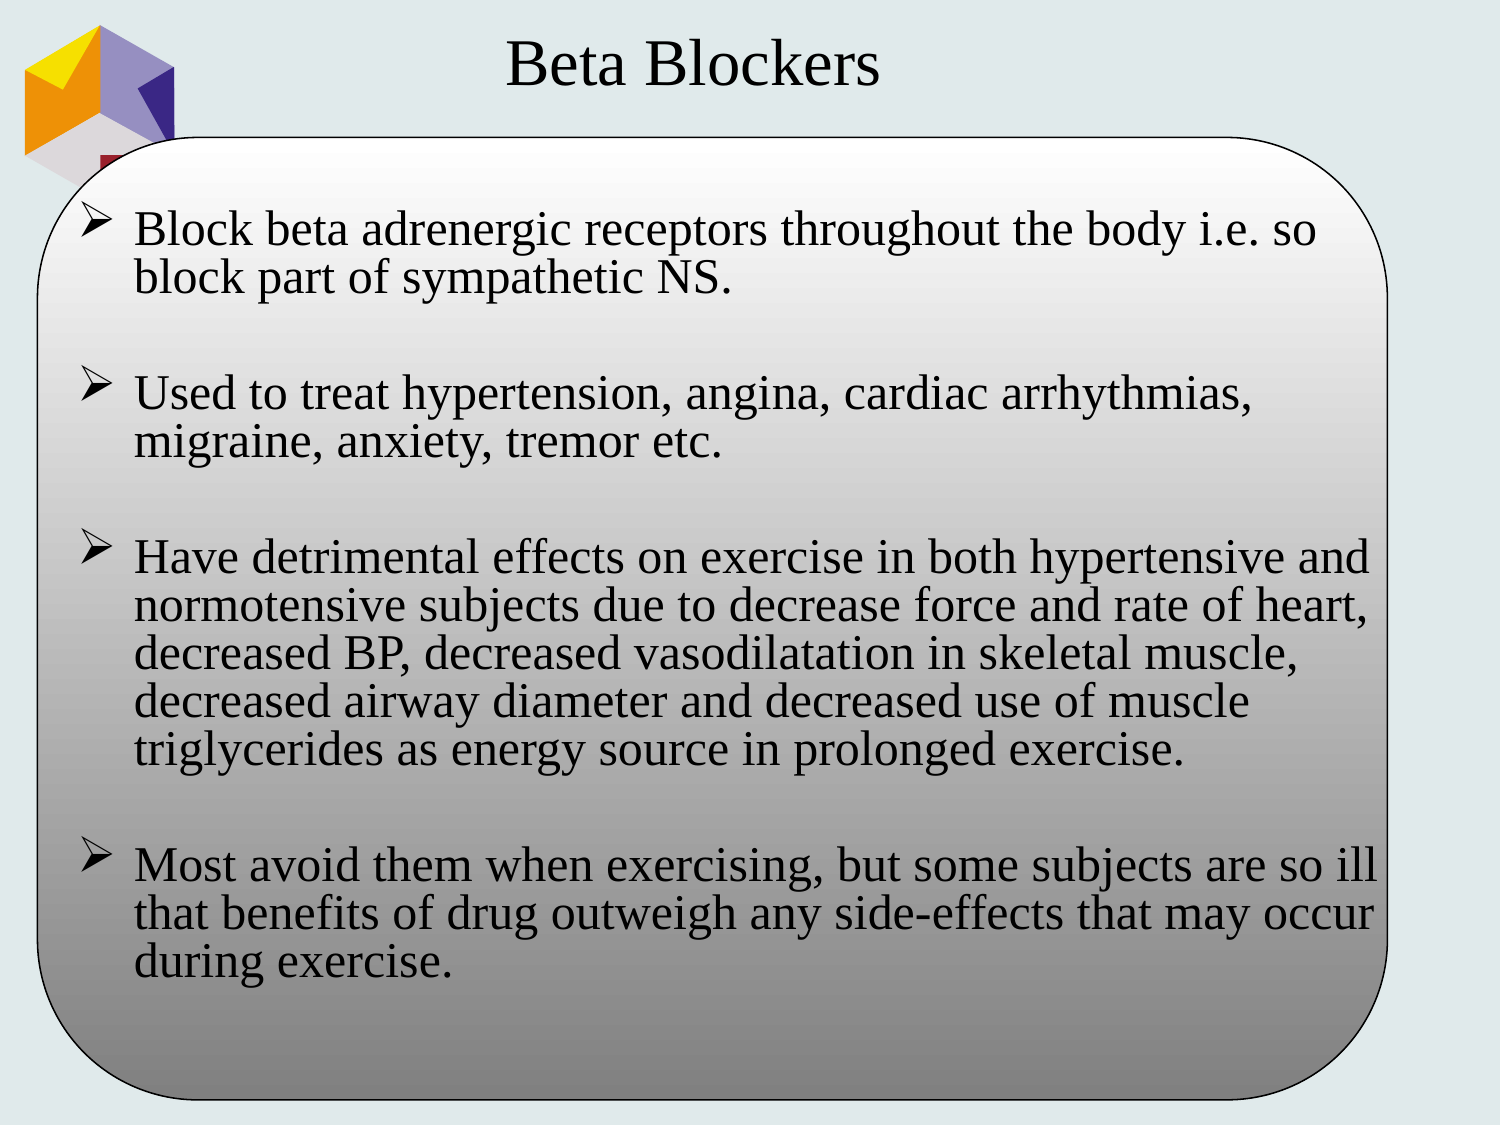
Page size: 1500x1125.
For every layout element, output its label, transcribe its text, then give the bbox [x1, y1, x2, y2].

text_box [37, 212, 1376, 1100]
text_box [71, 137, 1354, 199]
list Block beta adrenergic receptors throughout the body i.e. so block part of sympathetic NS. Used to treat hypertension, angina, cardiac arrhythmias, migraine, anxiety, tremor etc. Have detrimental effects on exercise in both hypertensive and normotensive subjects due to decrease force and rate of heart, decreased BP, decreased vasodilatation in skeletal muscle, decreased airway diameter and decreased use of muscle triglycerides as energy source in prolonged exercise. Most avoid them when exercising, but some subjects are so ill that benefits of drug outweigh any side-effects that may occur during exercise. [62, 199, 1413, 1001]
title Beta Blockers [74, 0, 1313, 107]
